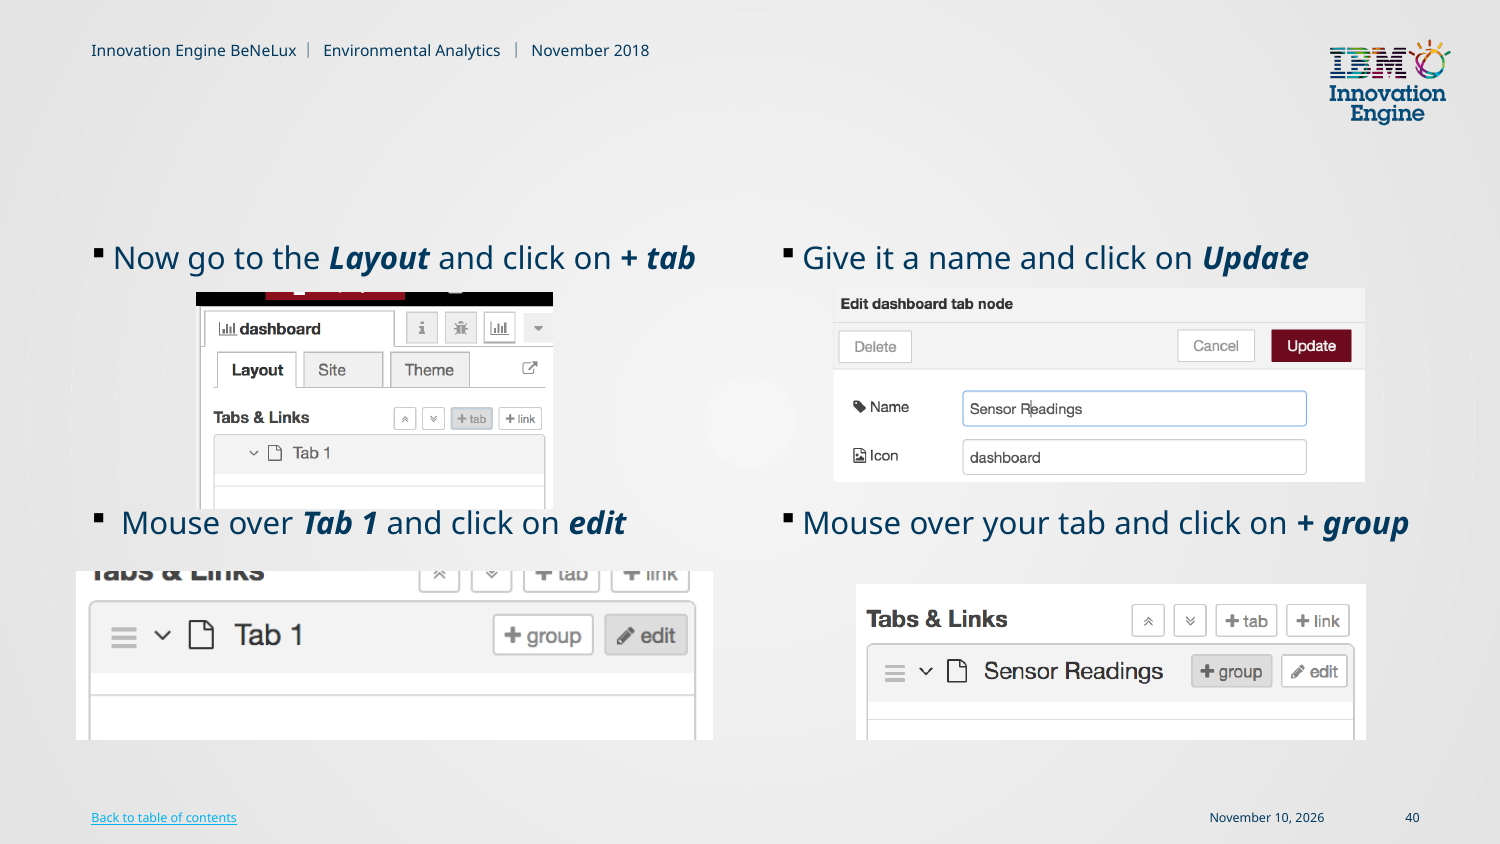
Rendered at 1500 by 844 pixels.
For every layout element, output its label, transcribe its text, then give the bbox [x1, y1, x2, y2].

picture [196, 292, 553, 510]
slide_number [1163, 802, 1340, 826]
picture [833, 288, 1365, 482]
picture [76, 571, 713, 740]
picture [1316, 39, 1459, 139]
slide_number 40 [1340, 802, 1436, 826]
list Now go to the Layout and click on + tab Mouse over Tab 1 and click on edit [76, 230, 742, 781]
picture [856, 584, 1366, 740]
picture [150, 812, 155, 822]
list Give it a name and click on Update Mouse over your tab and click on + group [766, 230, 1446, 781]
